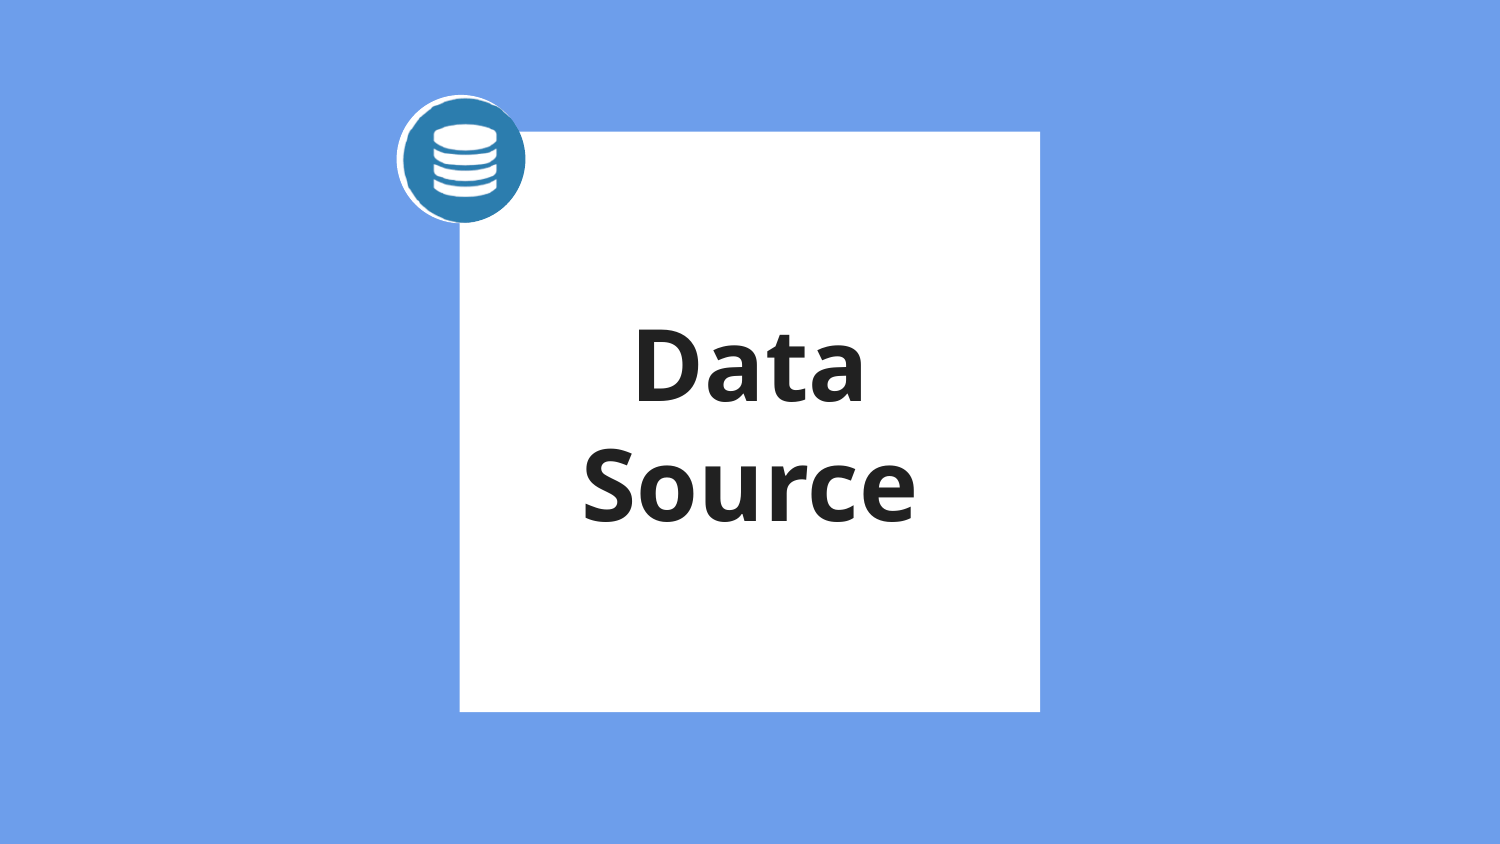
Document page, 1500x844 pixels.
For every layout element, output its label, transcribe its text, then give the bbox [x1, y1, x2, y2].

title Data Source [459, 131, 1041, 713]
picture [396, 94, 526, 224]
